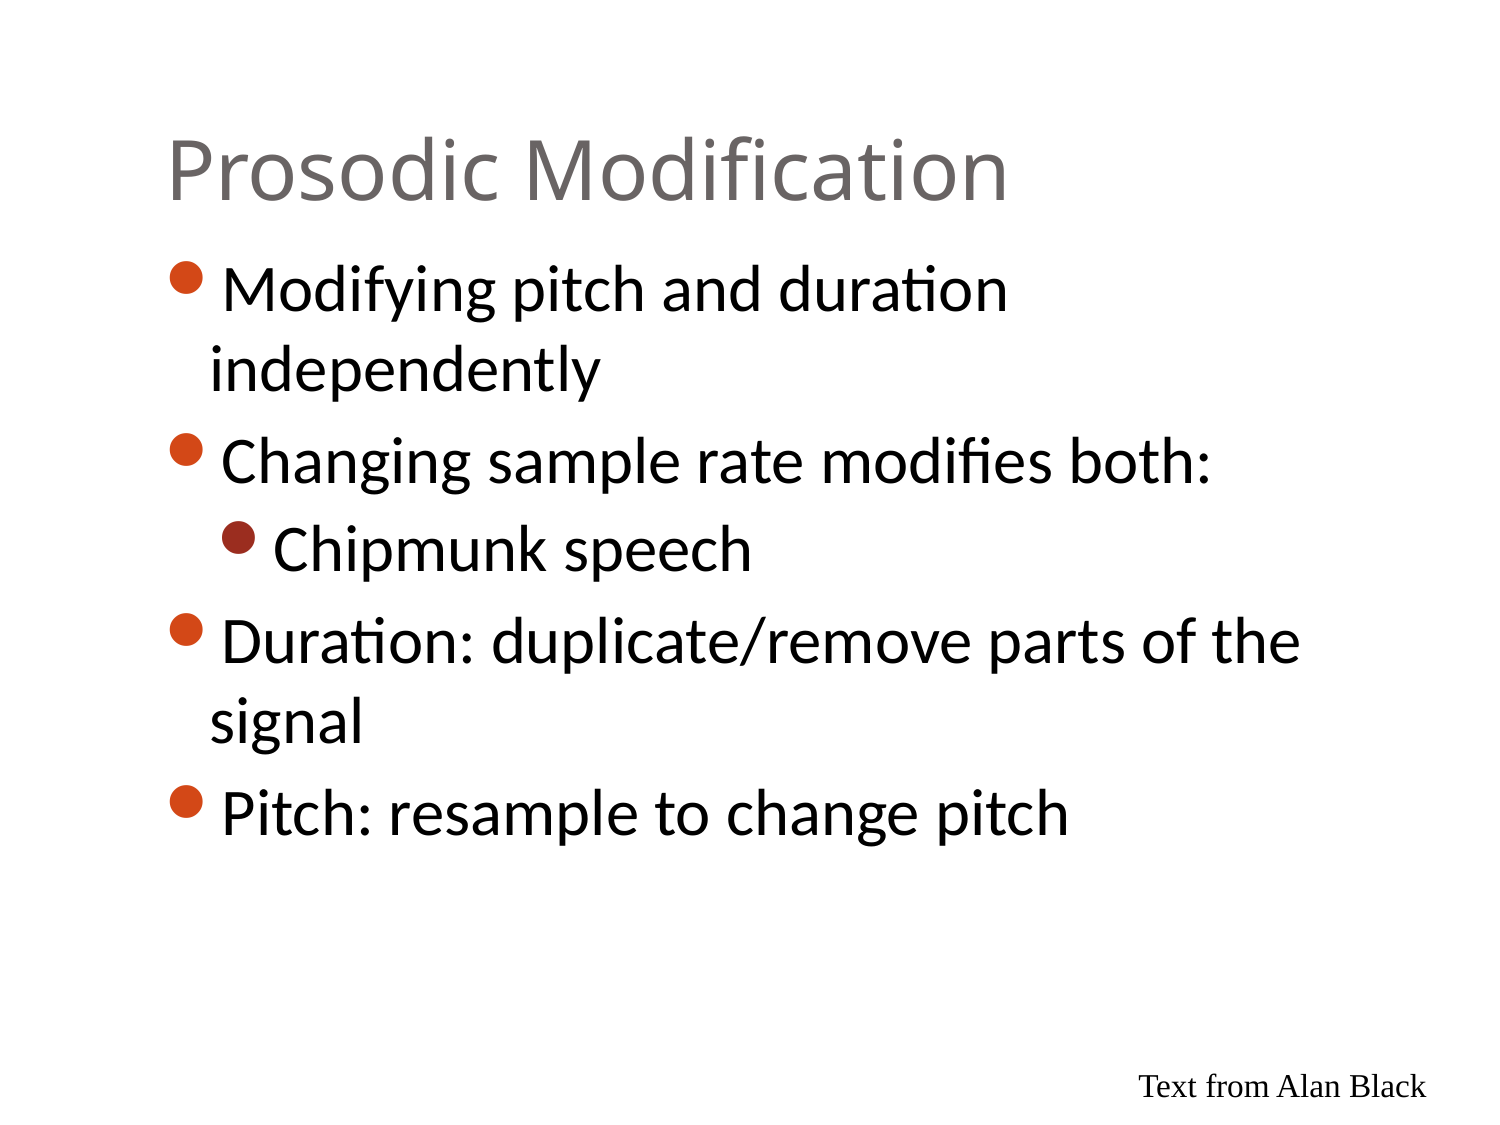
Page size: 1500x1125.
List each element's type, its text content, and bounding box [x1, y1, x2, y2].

list Modifying pitch and duration independently Changing sample rate modifies both: Chipmunk speech Duration: duplicate/remove parts of the signal Pitch: resample to change pitch [149, 237, 1426, 988]
title Prosodic Modification [149, 44, 1426, 233]
text_box Text from Alan Black [1123, 1057, 1443, 1112]
